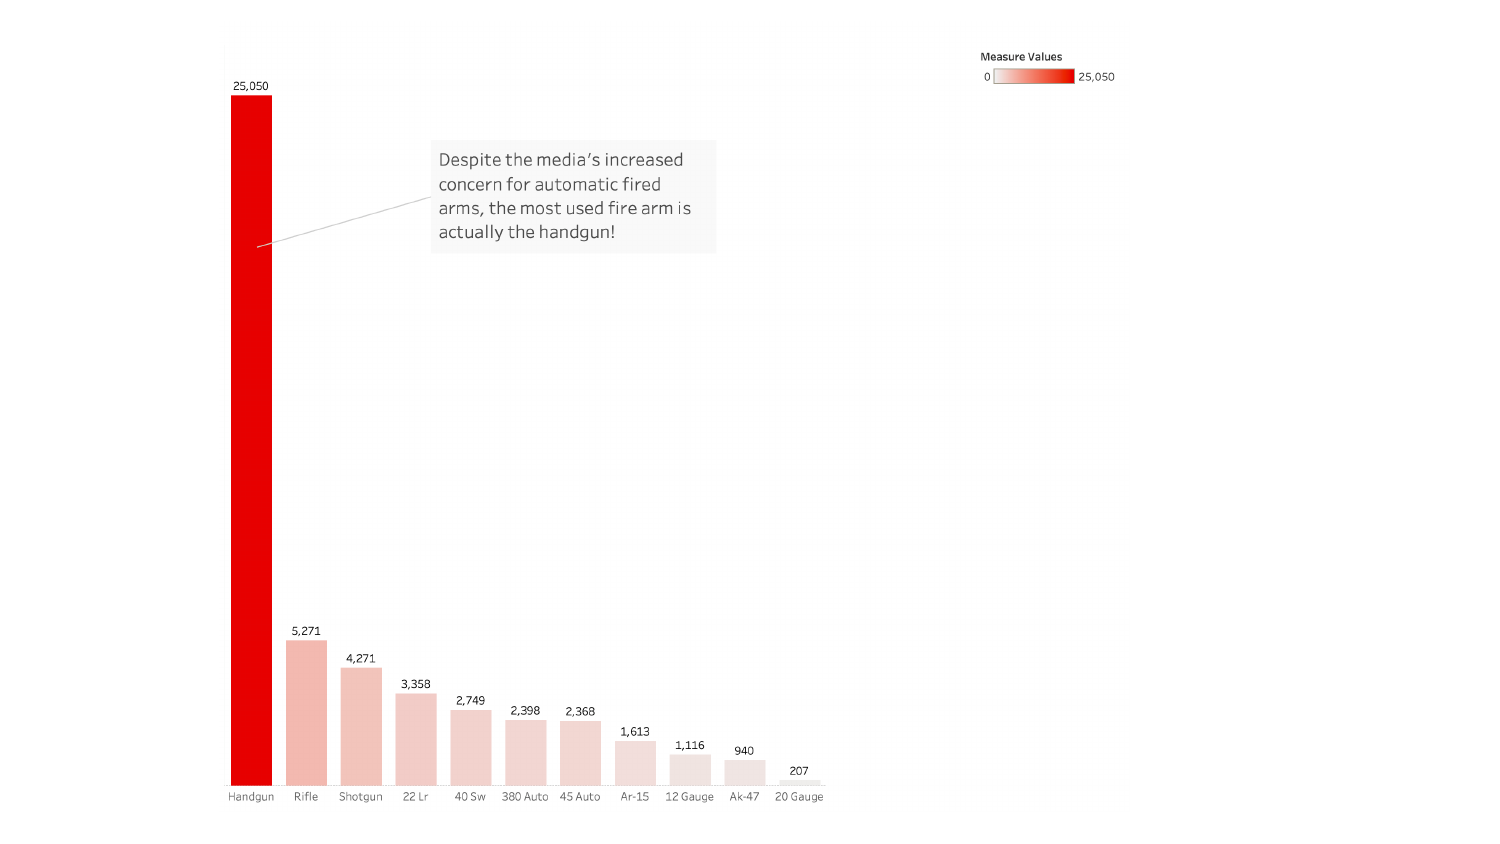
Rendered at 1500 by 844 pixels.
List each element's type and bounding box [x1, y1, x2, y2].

picture [219, 21, 1131, 812]
